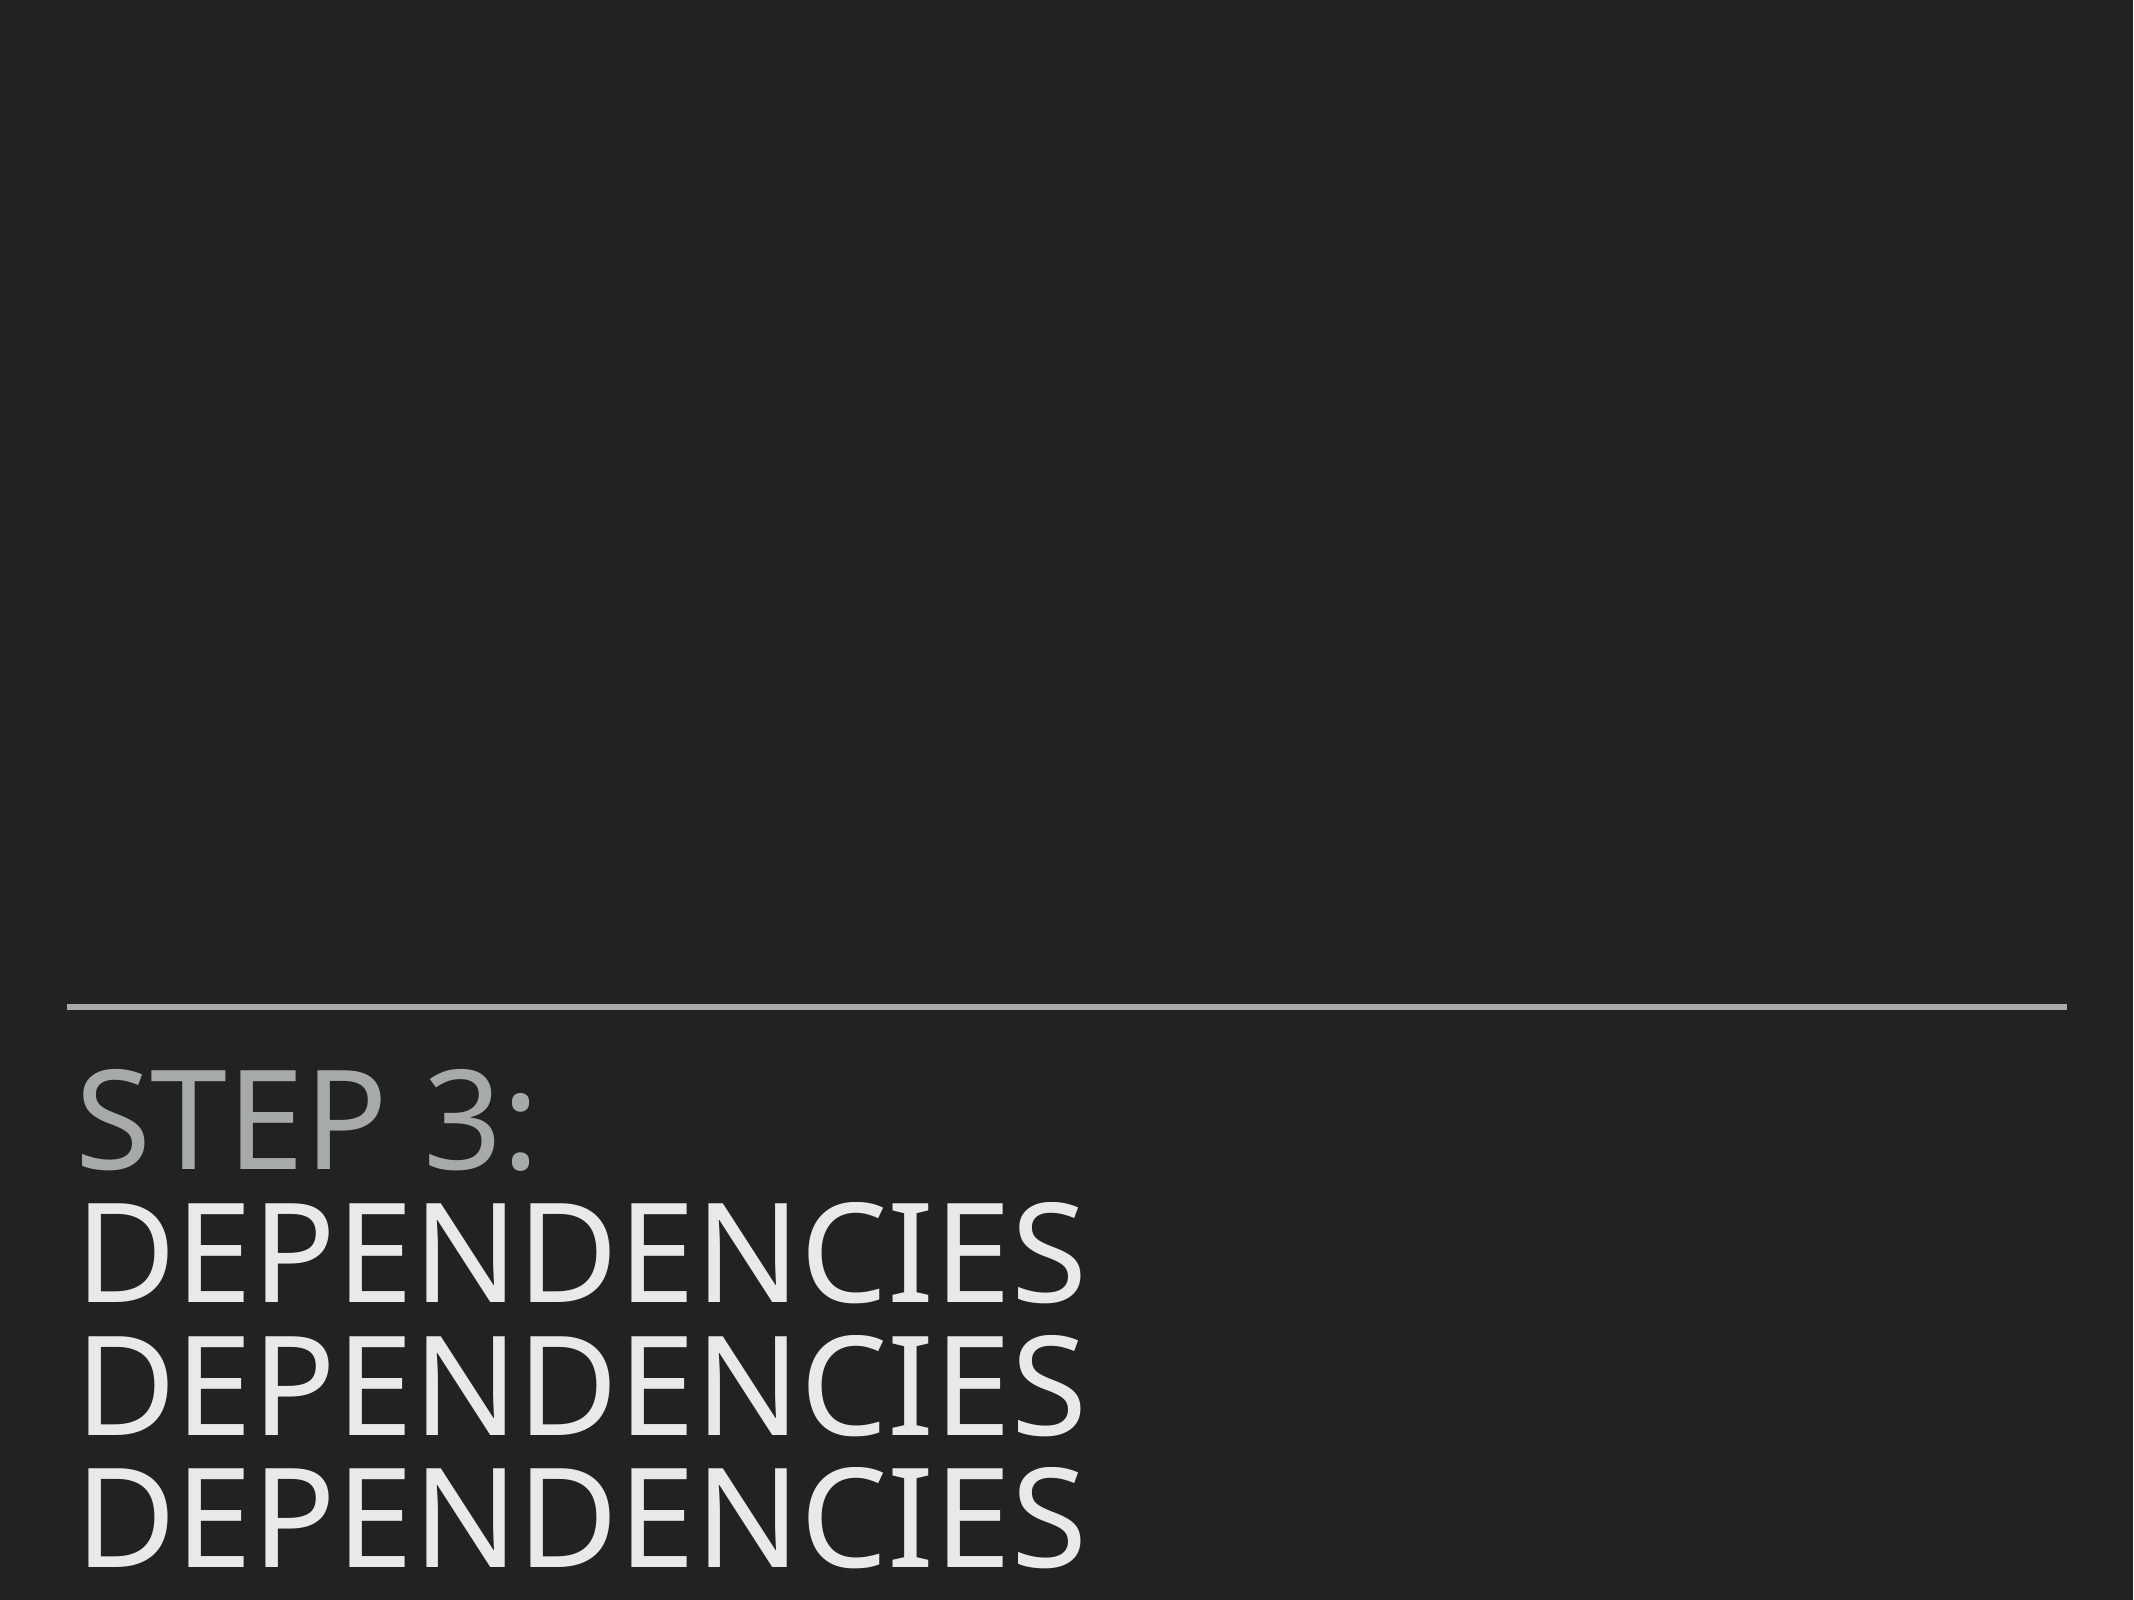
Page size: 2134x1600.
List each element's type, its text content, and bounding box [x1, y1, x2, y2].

title Step 3: Dependencies dependencies dependencies issues [66, 1054, 2068, 1500]
